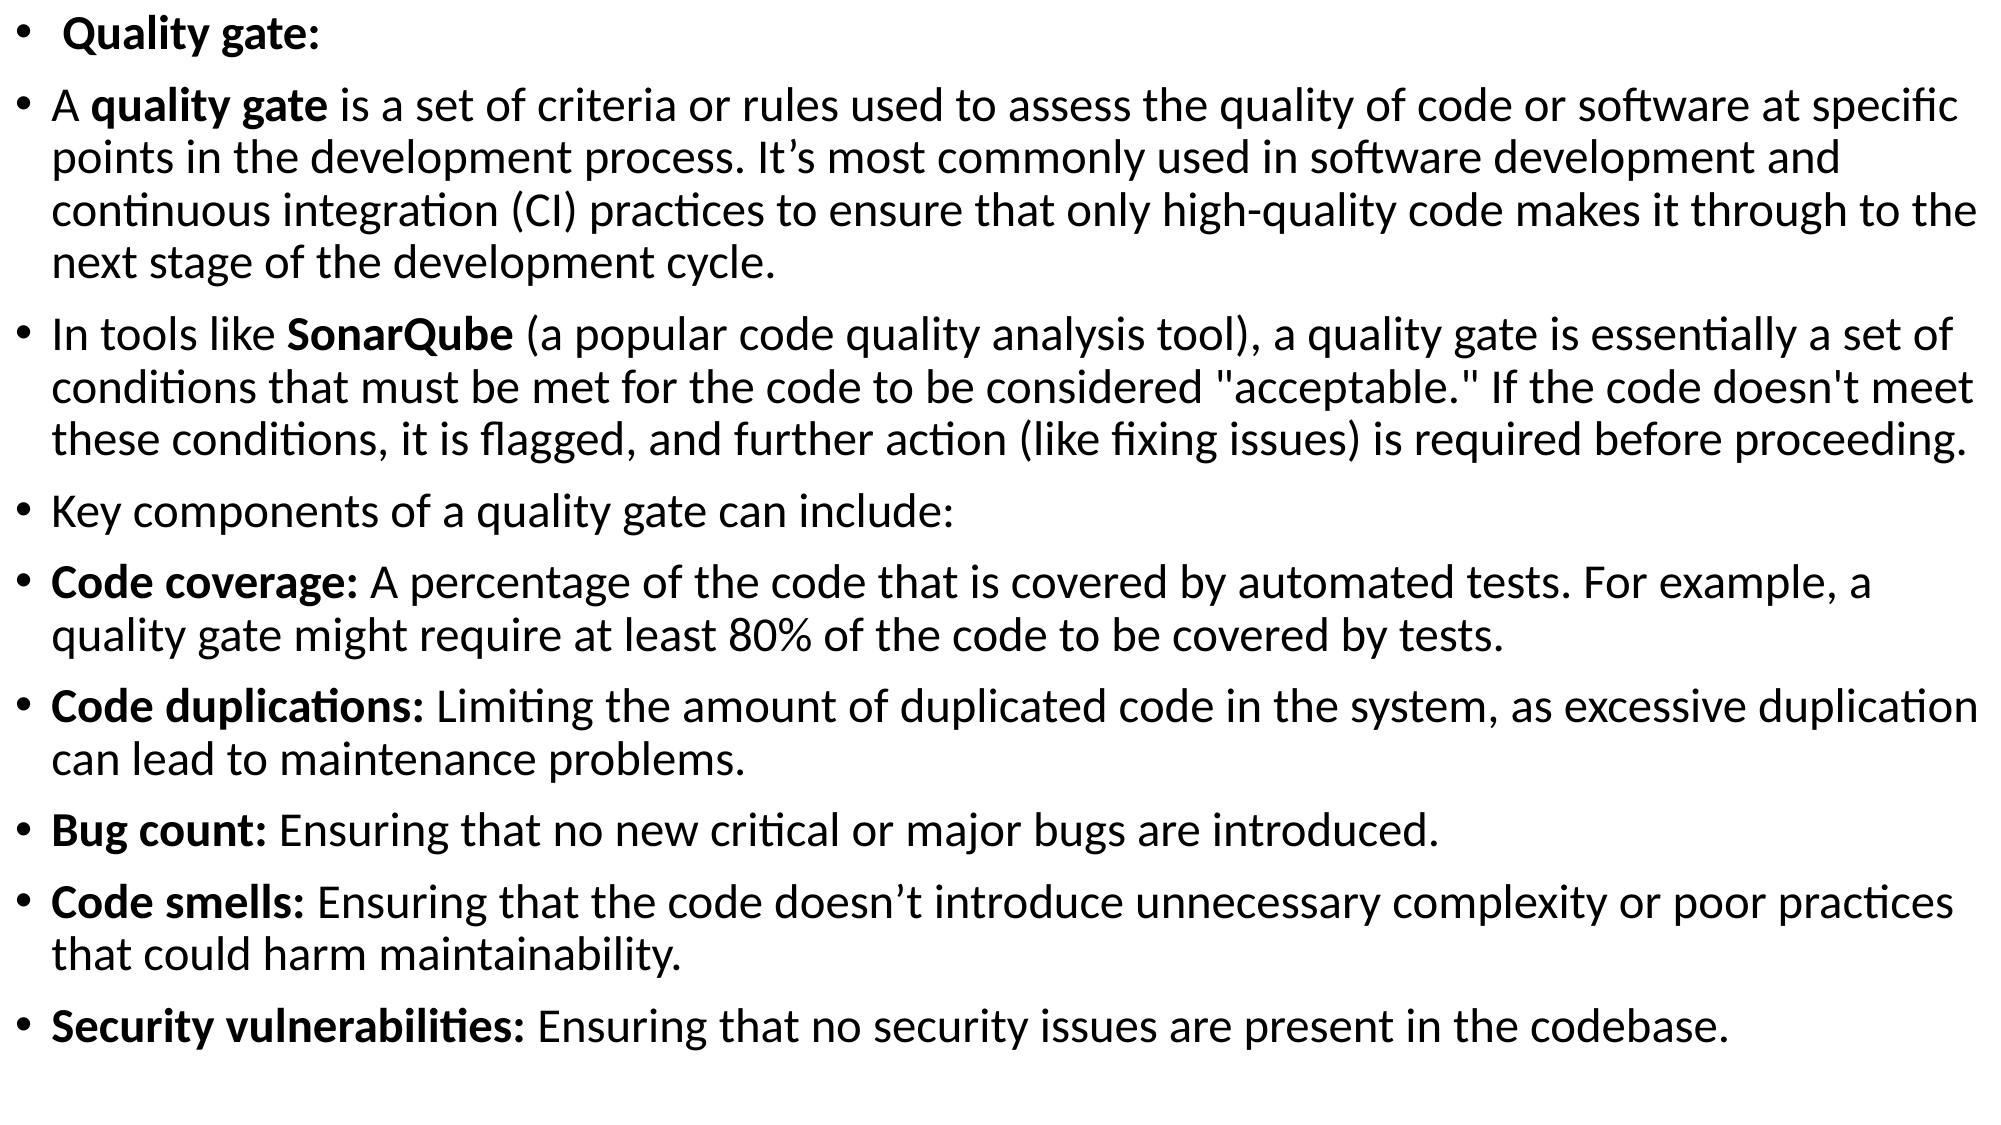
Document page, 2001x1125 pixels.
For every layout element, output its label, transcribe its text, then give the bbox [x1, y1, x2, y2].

list Quality gate: A quality gate is a set of criteria or rules used to assess the quality of code or software at specific points in the development process. It’s most commonly used in software development and continuous integration (CI) practices to ensure that only high-quality code makes it through to the next stage of the development cycle. In tools like SonarQube (a popular code quality analysis tool), a quality gate is essentially a set of conditions that must be met for the code to be considered "acceptable." If the code doesn't meet these conditions, it is flagged, and further action (like fixing issues) is required before proceeding. Key components of a quality gate can include: Code coverage: A percentage of the code that is covered by automated tests. For example, a quality gate might require at least 80% of the code to be covered by tests. Code duplications: Limiting the amount of duplicated code in the system, as excessive duplication can lead to maintenance problems. Bug count: Ensuring that no new critical or major bugs are introduced. Code smells: Ensuring that the code doesn’t introduce unnecessary complexity or poor practices that could harm maintainability. Security vulnerabilities: Ensuring that no security issues are present in the codebase. [0, 0, 2000, 1125]
